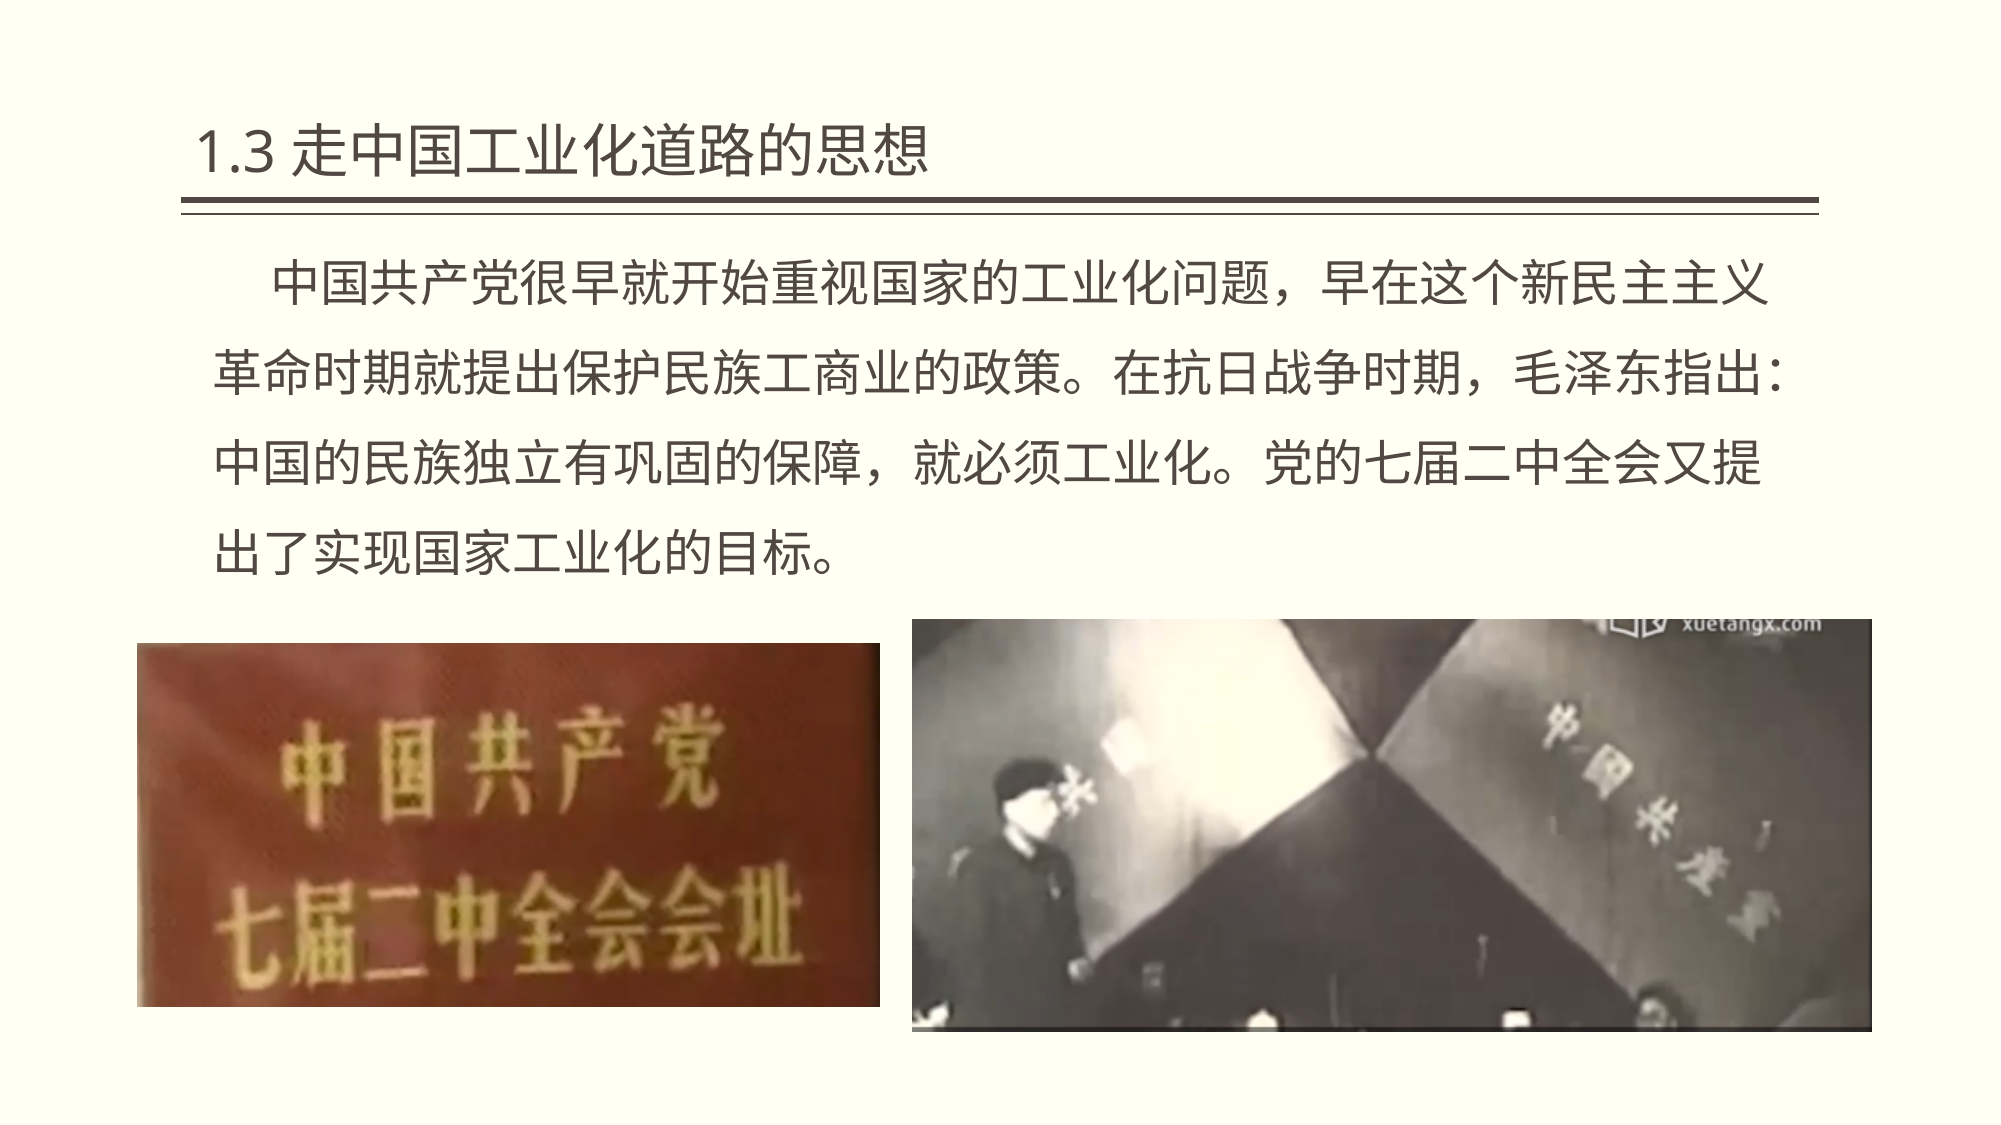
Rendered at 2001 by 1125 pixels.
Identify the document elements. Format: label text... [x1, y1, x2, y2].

title 1.3走中国工业化道路的思想 [178, 12, 1816, 193]
picture [912, 619, 1872, 1032]
text_box 中国共产党很早就开始重视国家的工业化问题，早在这个新民主主义革命时期就提出保护民族工商业的政策。在抗日战争时期，毛泽东指出：中国的民族独立有巩固的保障，就必须工业化。党的七届二中全会又提出了实现国家工业化的目标。 [198, 214, 1797, 589]
picture [137, 643, 881, 1007]
